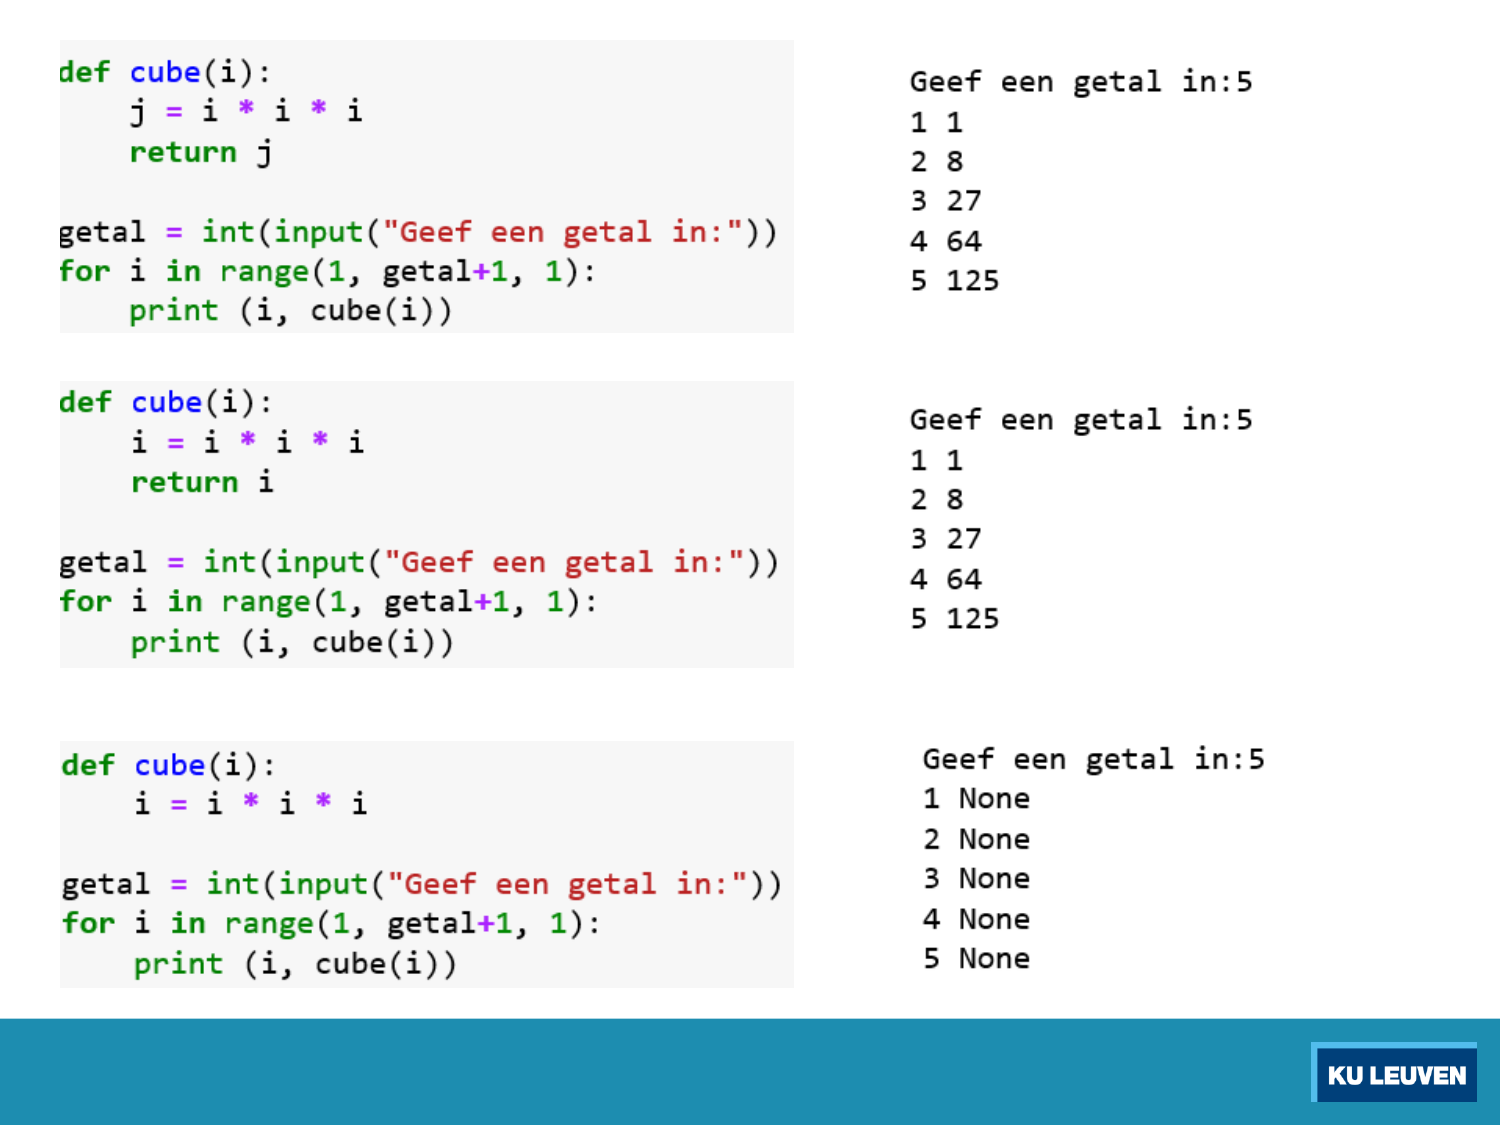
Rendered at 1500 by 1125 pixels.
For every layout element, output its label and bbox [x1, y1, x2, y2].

picture [1311, 1042, 1477, 1102]
picture [60, 740, 794, 989]
picture [893, 62, 1286, 312]
picture [60, 381, 794, 668]
picture [893, 400, 1286, 650]
picture [60, 40, 794, 333]
picture [908, 740, 1271, 981]
